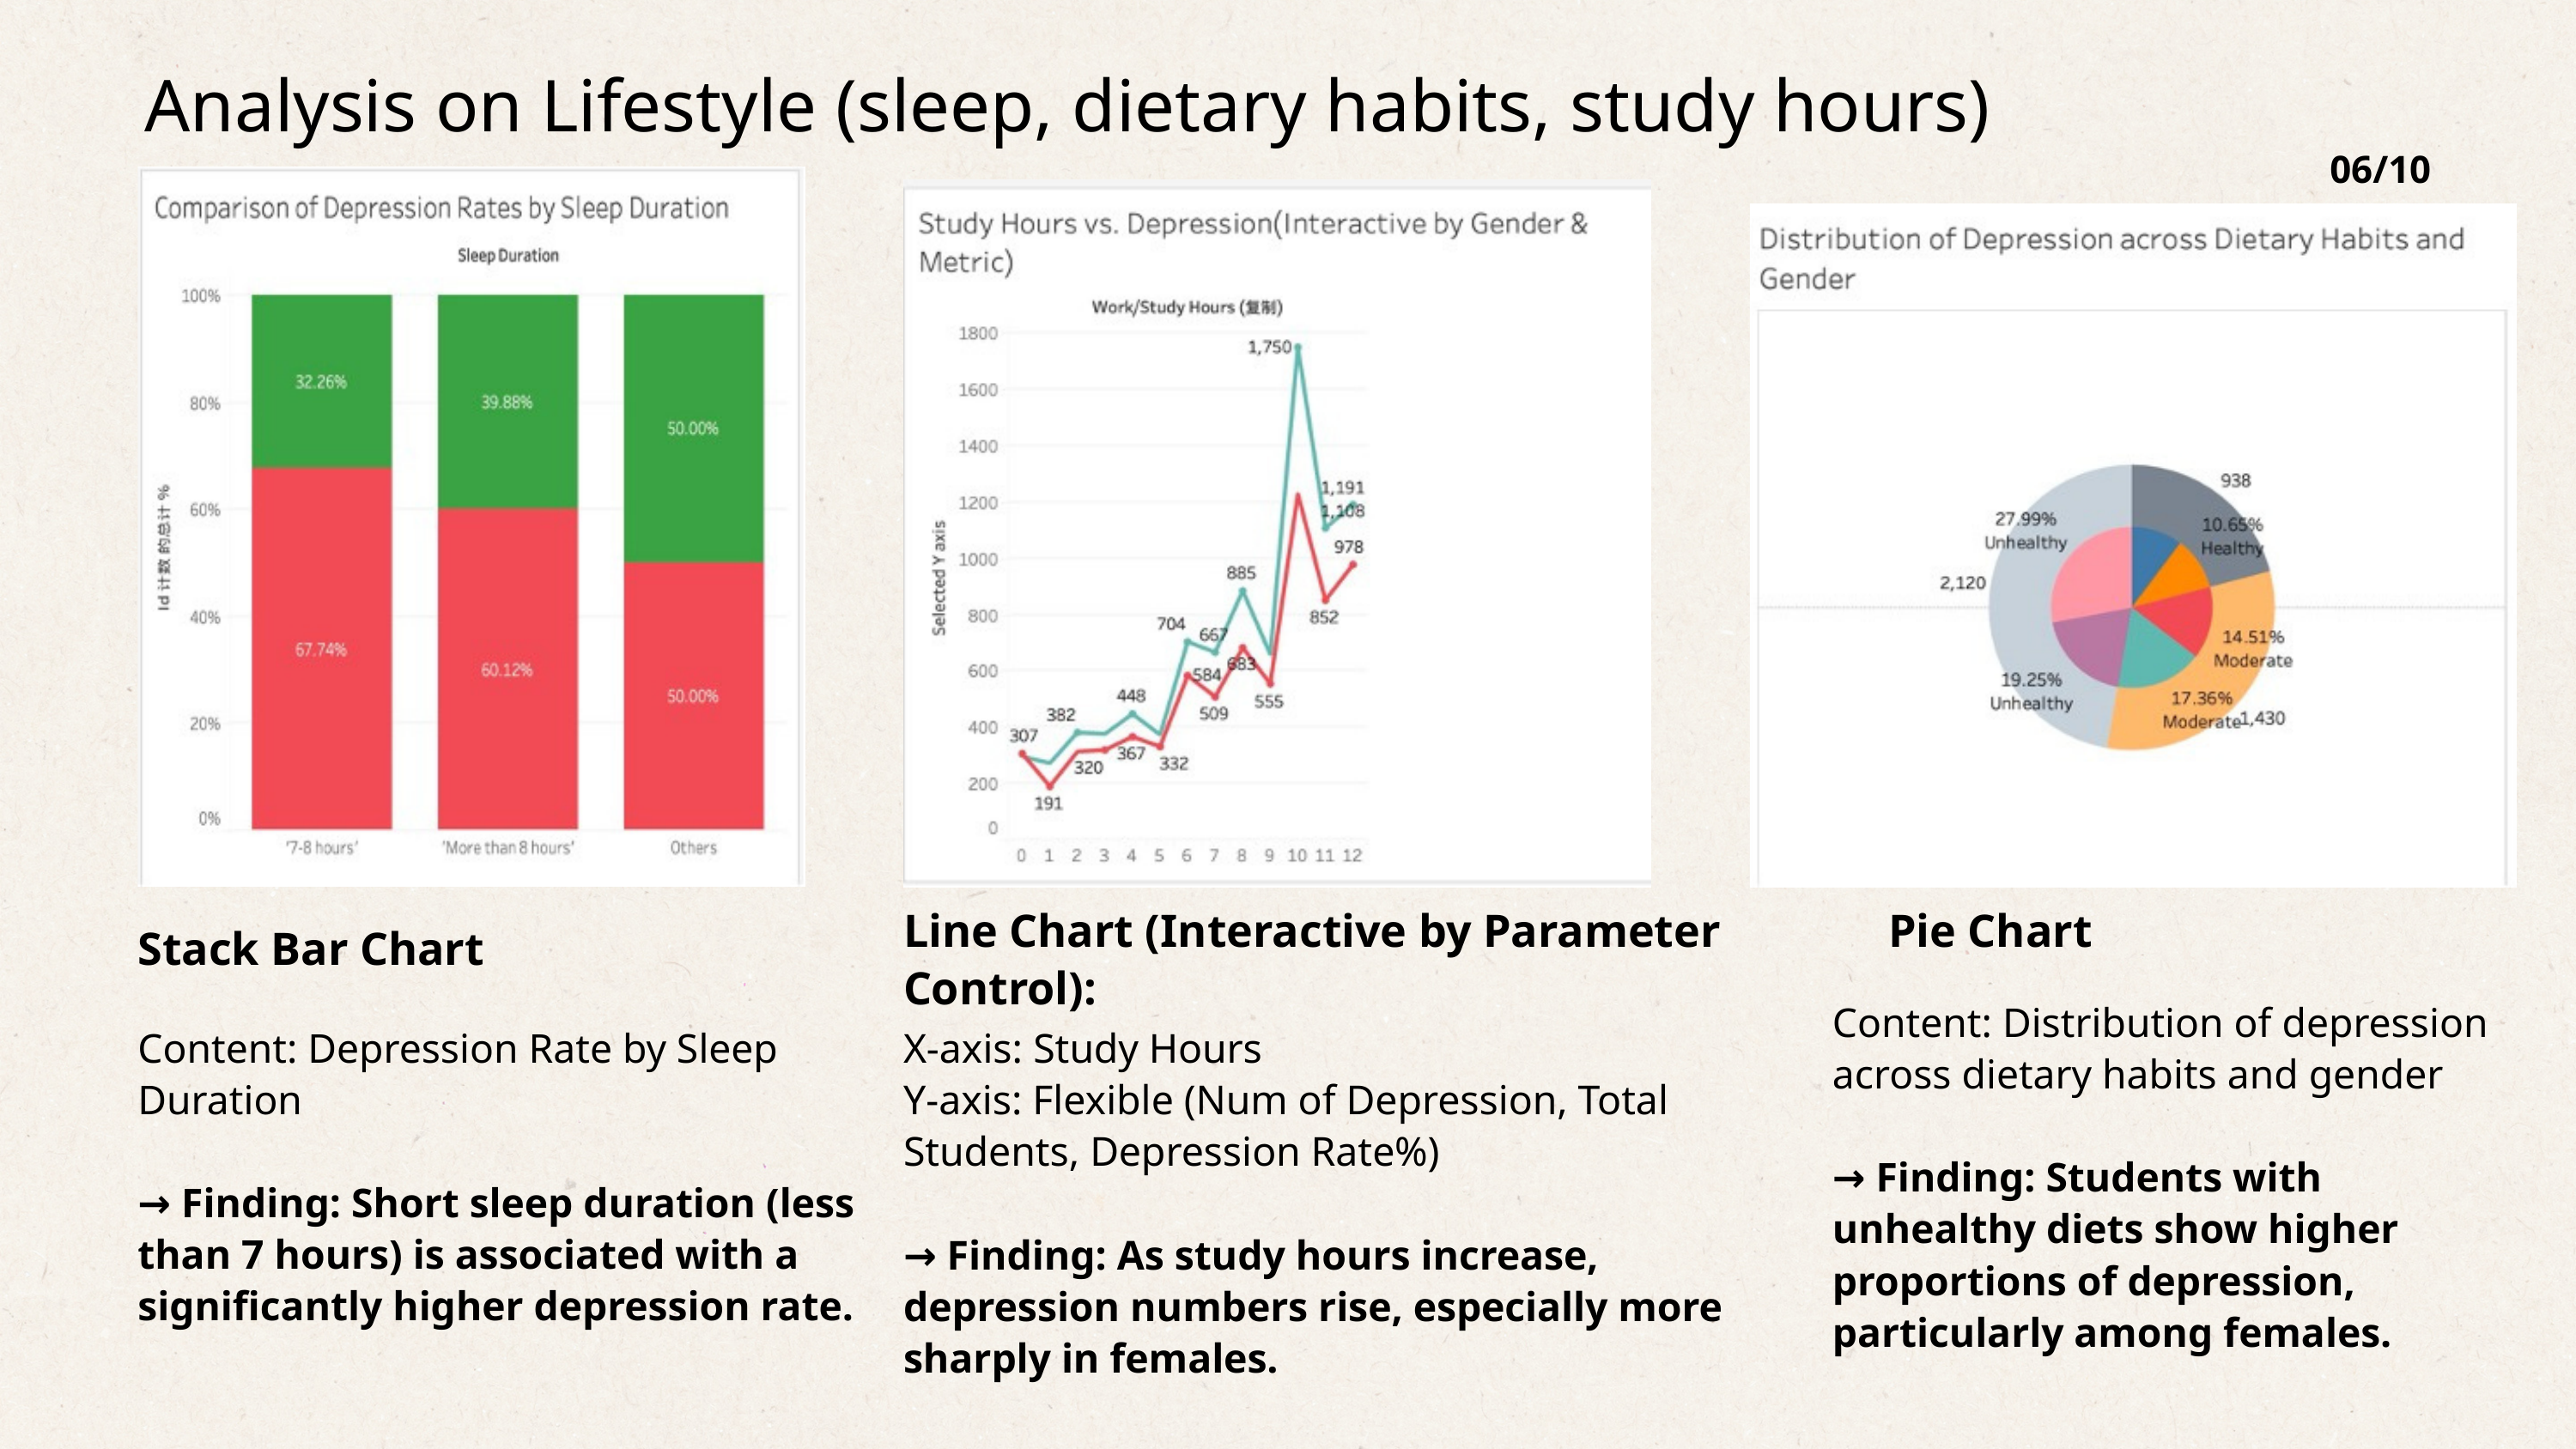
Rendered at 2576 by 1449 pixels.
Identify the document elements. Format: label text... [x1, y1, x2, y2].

text_box Line Chart (Interactive by Parameter Control): [903, 897, 1915, 1072]
text_box Content: Depression Rate by Sleep Duration → Finding: Short sleep duration (less than 7 hours) is associated with a significantly higher depression rate. [137, 1019, 869, 1381]
text_box [137, 167, 805, 888]
text_box Analysis on Lifestyle (sleep, dietary habits, study hours) [144, 60, 2426, 147]
text_box Stack Bar Chart [137, 916, 566, 975]
text_box [1749, 203, 2517, 888]
text_box X-axis: Study Hours Y-axis: Flexible (Num of Depression, Total Students, Depression Rate%) → Finding: As study hours increase, depression numbers rise, especially more sharply in females. [903, 1019, 1798, 1434]
text_box 06/10 [1908, 137, 2432, 191]
text_box Content: Distribution of depression across dietary habits and gender → Finding: Students with unhealthy diets show higher proportions of depression, particularly among females. [1832, 993, 2520, 1407]
text_box Pie Chart [1888, 897, 2317, 956]
text_box [903, 179, 1651, 888]
text_box [0, 0, 2576, 1449]
